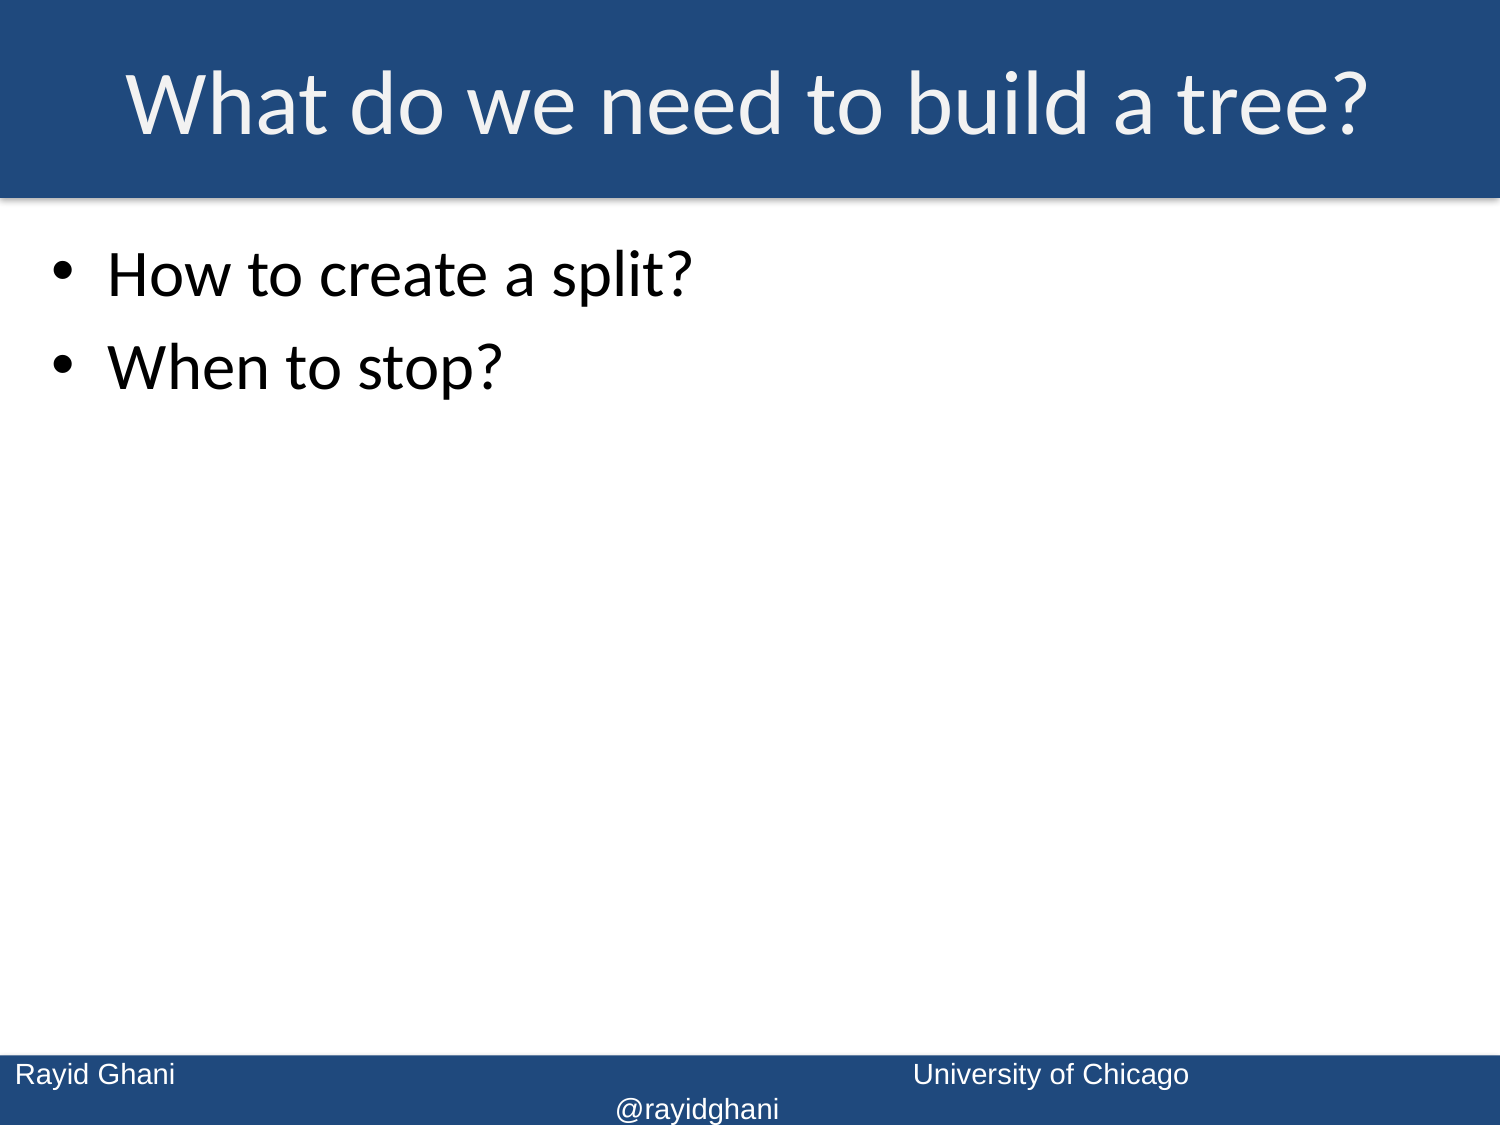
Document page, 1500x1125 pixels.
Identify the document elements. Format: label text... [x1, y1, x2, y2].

list How to create a split? When to stop? [36, 222, 1472, 1035]
title What do we need to build a tree? [0, 3, 1500, 192]
